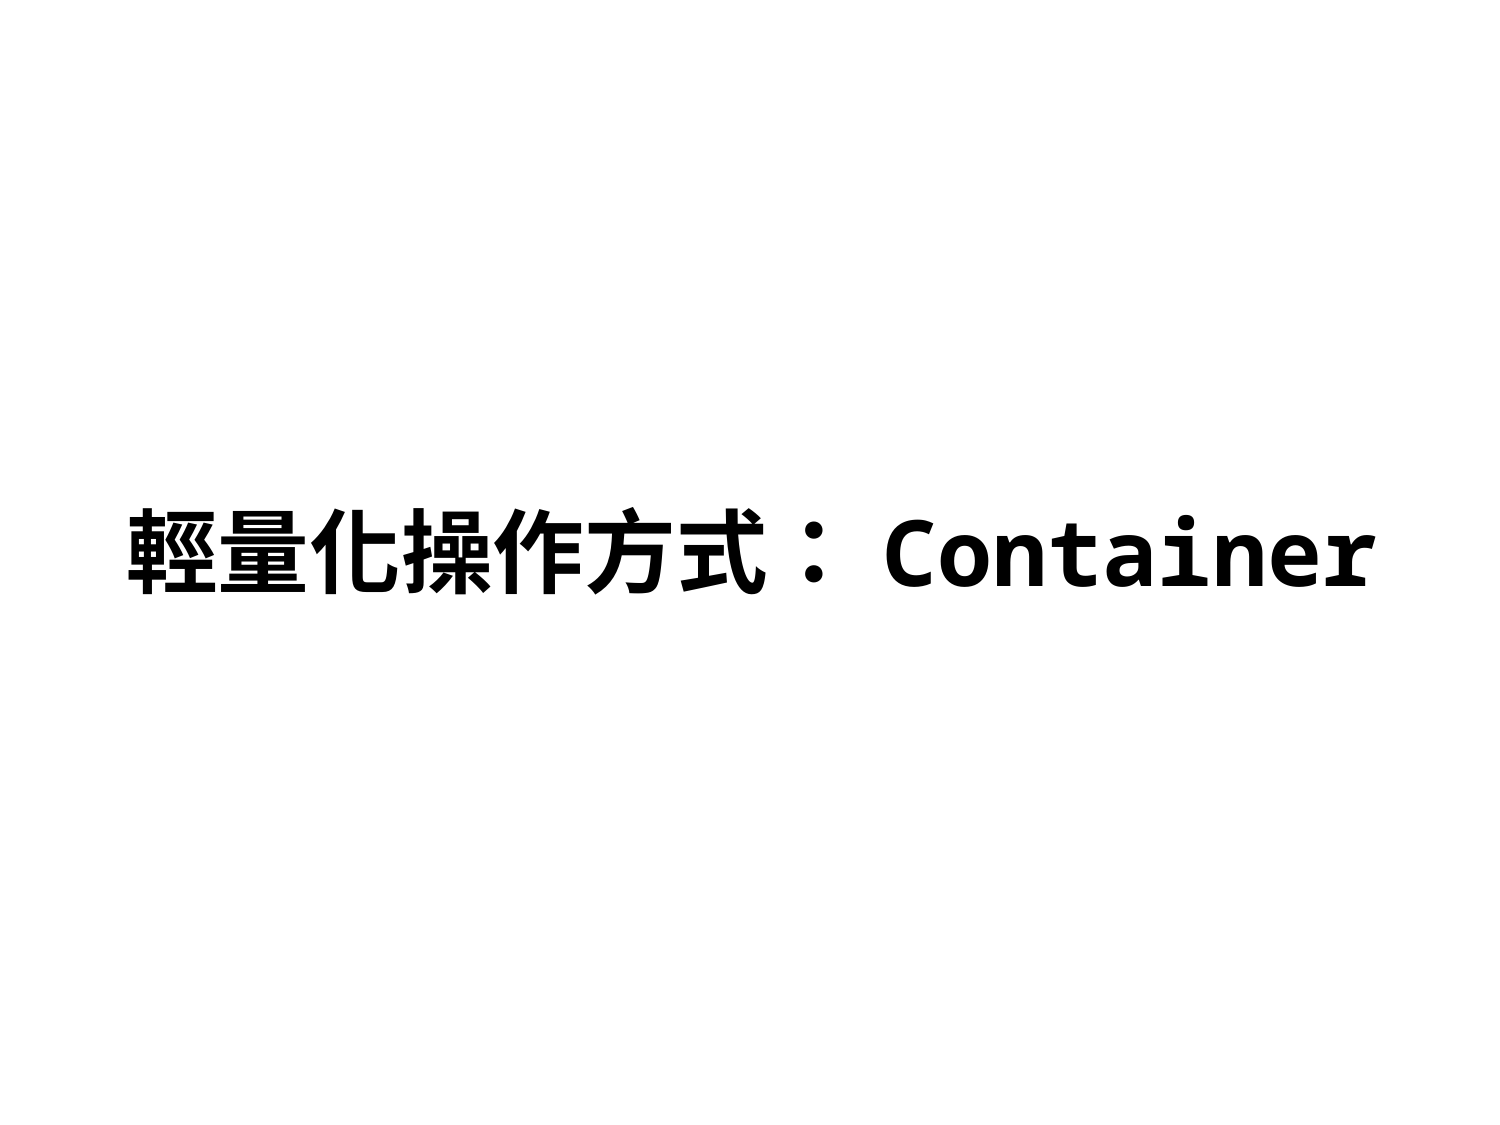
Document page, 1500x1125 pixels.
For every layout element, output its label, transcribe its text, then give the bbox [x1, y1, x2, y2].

title 輕量化操作方式：Container [76, 456, 1427, 644]
